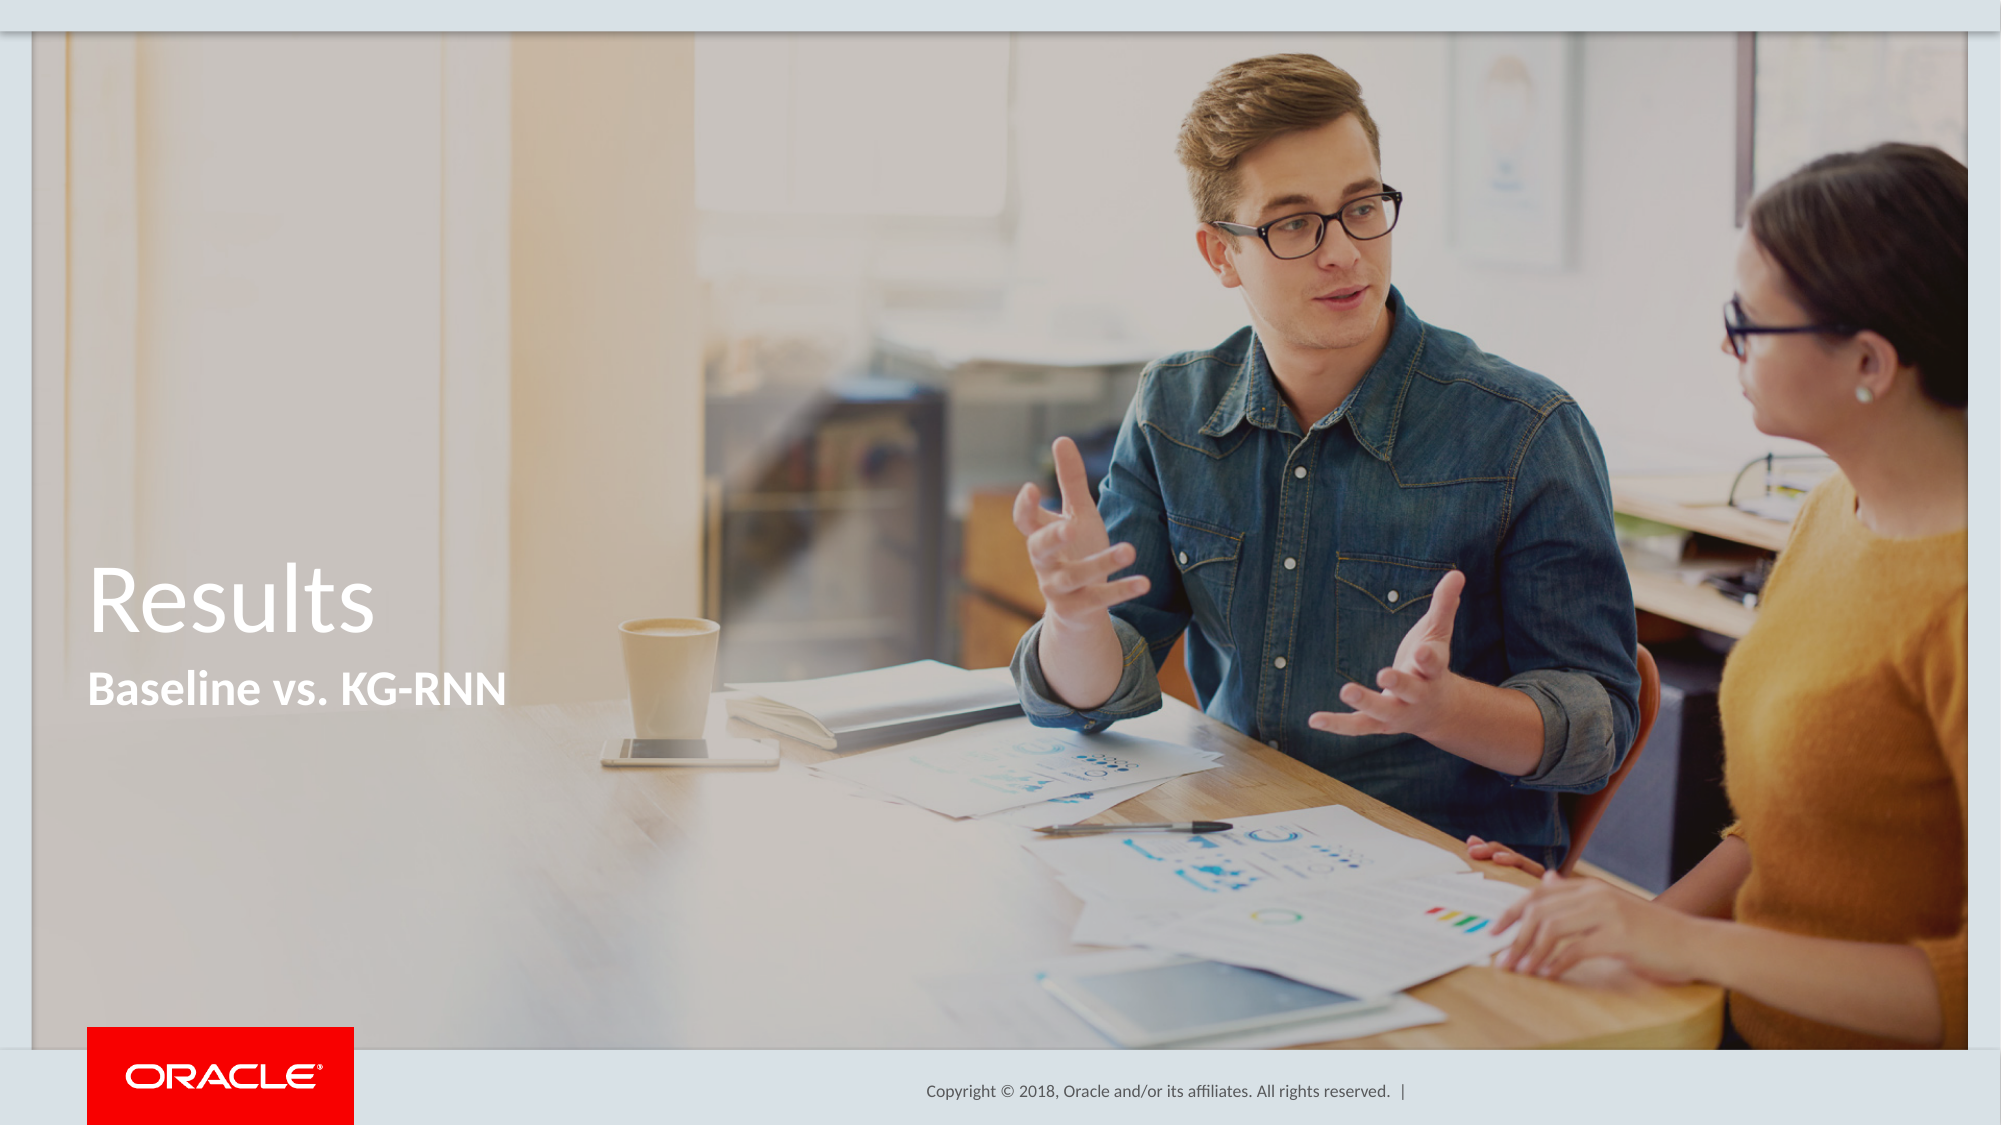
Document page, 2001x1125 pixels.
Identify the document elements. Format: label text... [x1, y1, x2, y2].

picture [87, 1027, 354, 1125]
list Baseline vs. KG-RNN [87, 662, 1913, 813]
title Results [87, 426, 1913, 652]
